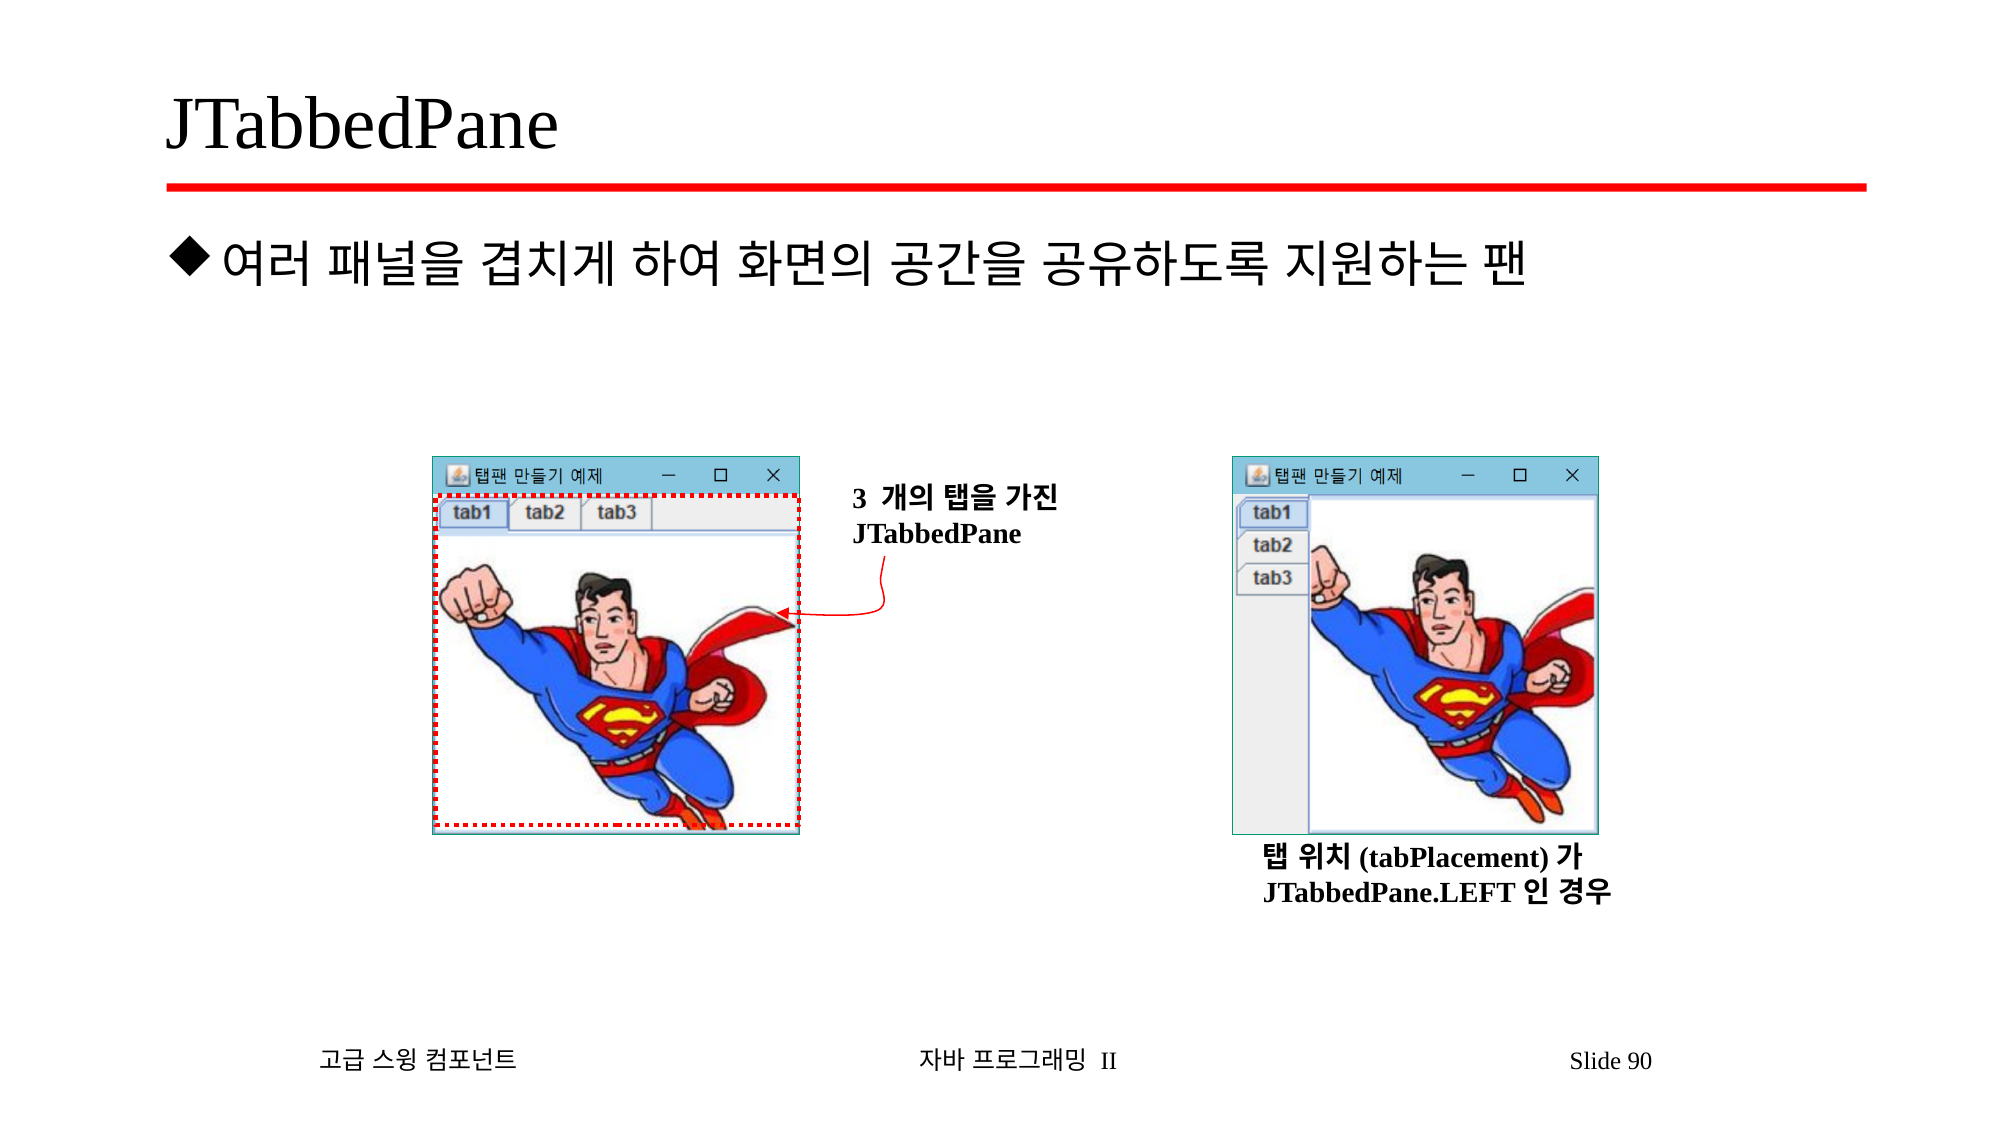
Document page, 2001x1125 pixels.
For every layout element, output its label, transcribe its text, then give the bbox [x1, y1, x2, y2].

list 여러 패널을 겹치게 하여 화면의 공간을 공유하도록 지원하는 팬 [150, 224, 1850, 1000]
picture [1231, 455, 1599, 835]
text_box 탭 위치(tabPlacement)가 JTabbedPane.LEFT인 경우 [1248, 831, 1628, 916]
title JTabbedPane [150, 50, 1850, 188]
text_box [432, 455, 1079, 835]
